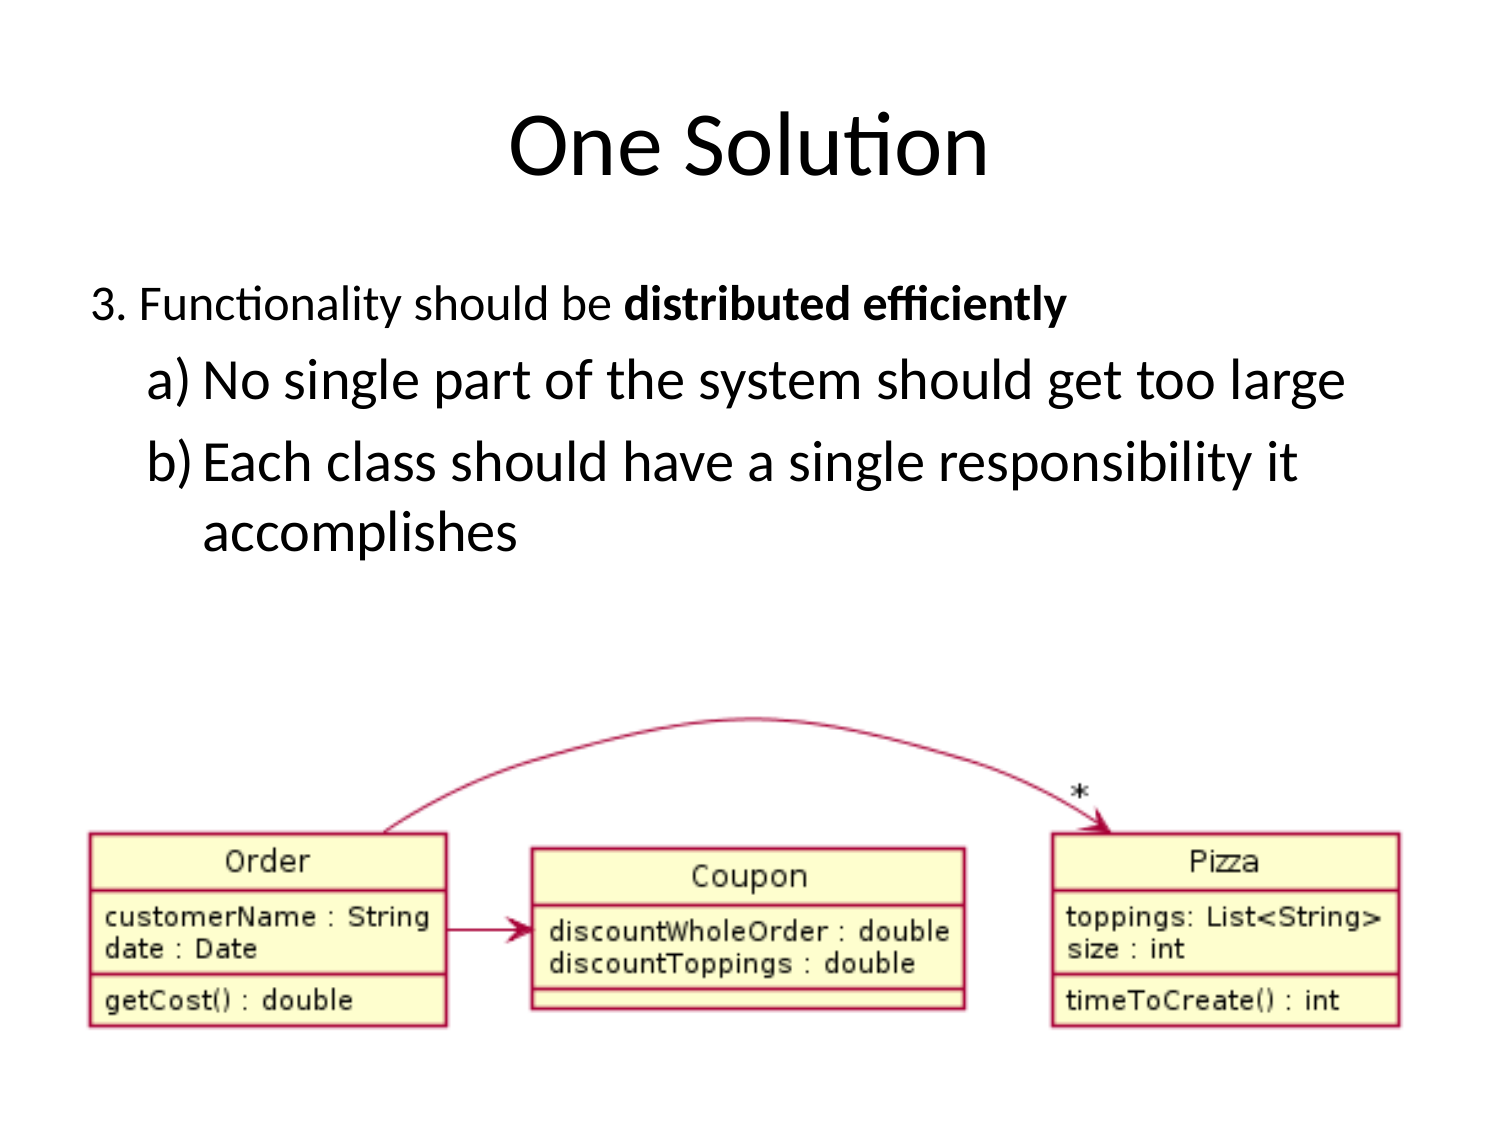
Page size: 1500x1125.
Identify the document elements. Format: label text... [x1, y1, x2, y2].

title One Solution [75, 45, 1425, 233]
list 3. Functionality should be distributed efficiently No single part of the system should get too large Each class should have a single responsibility it accomplishes [75, 262, 1425, 700]
picture [74, 698, 1423, 1051]
